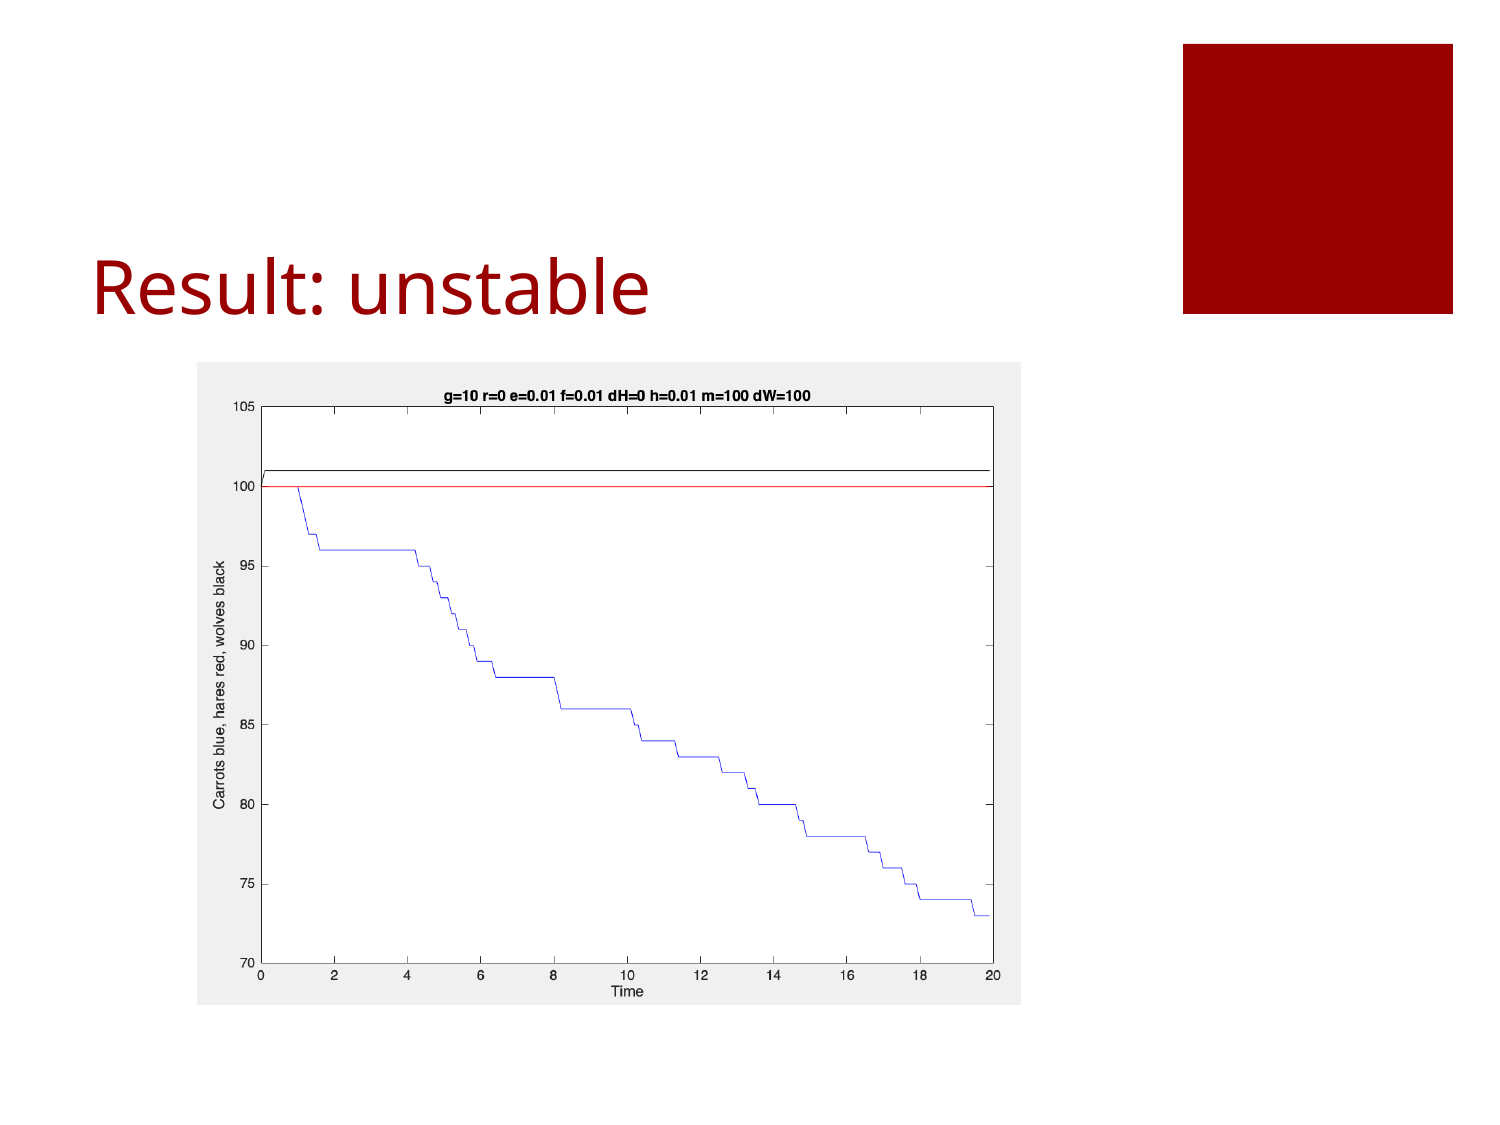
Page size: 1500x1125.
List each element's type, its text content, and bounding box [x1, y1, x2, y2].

title Result: unstable [75, 149, 1143, 338]
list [196, 361, 1022, 1006]
